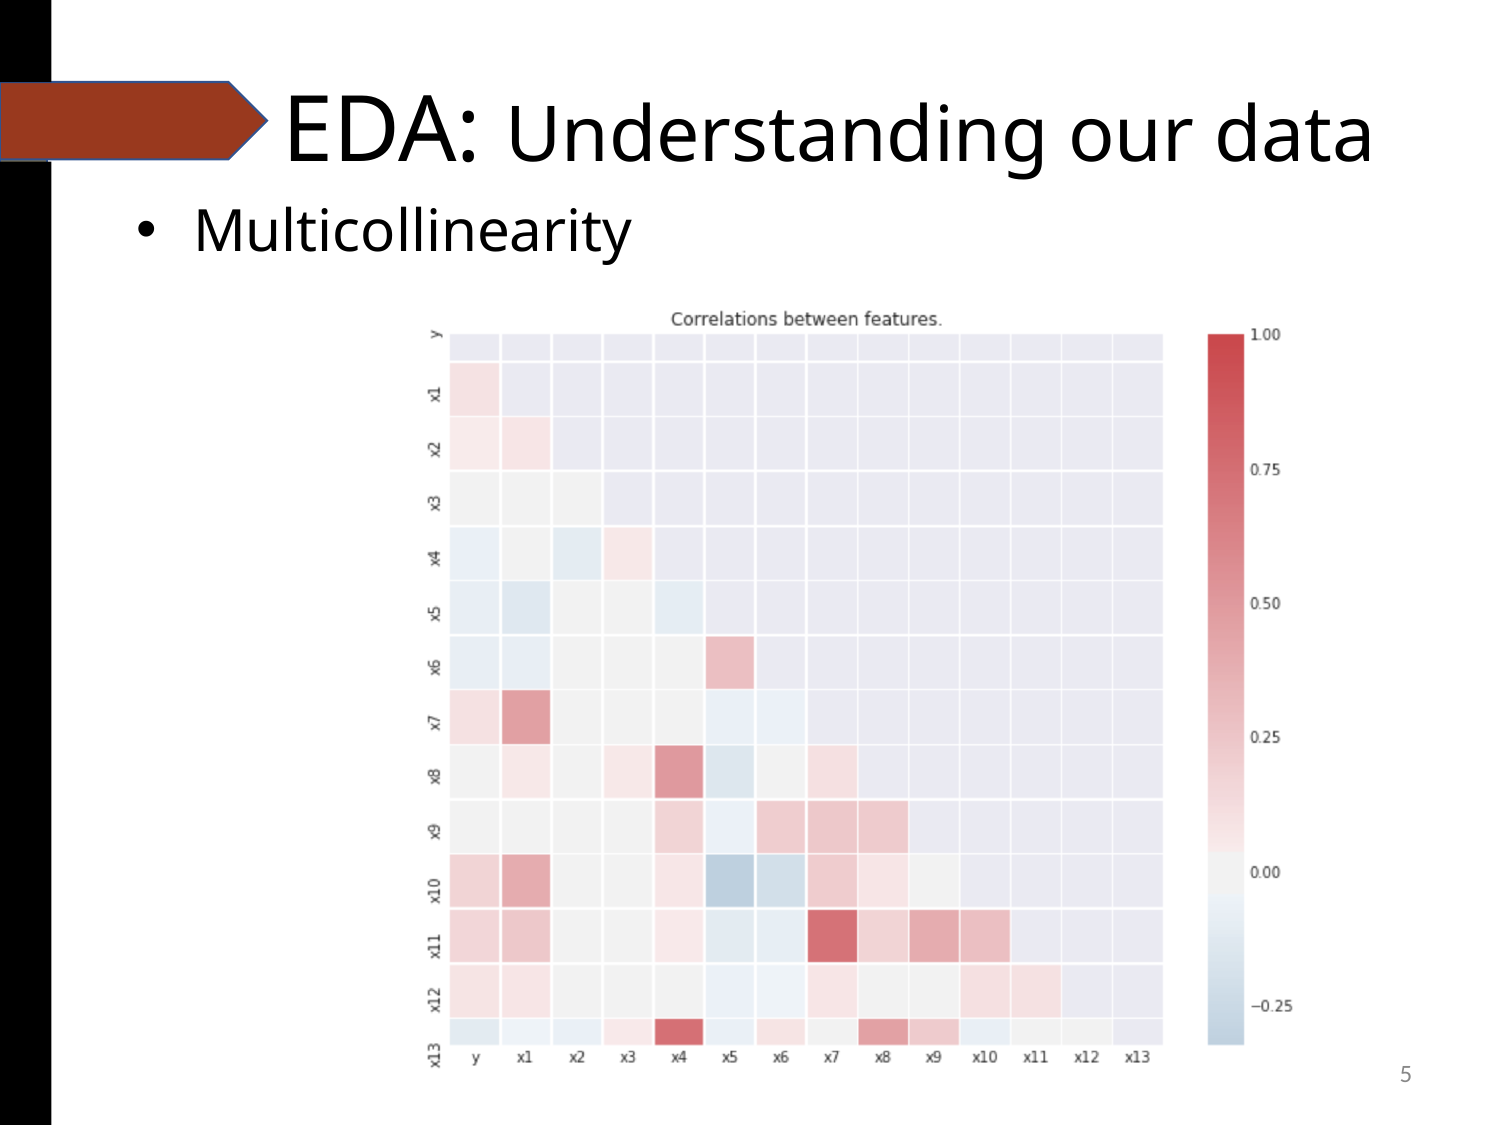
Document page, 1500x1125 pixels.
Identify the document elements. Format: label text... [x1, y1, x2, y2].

title EDA: Understanding our data [267, 47, 1451, 216]
slide_number ‹#› [1089, 1042, 1428, 1103]
picture [416, 299, 1302, 1082]
list Multicollinearity [103, 193, 1451, 1081]
